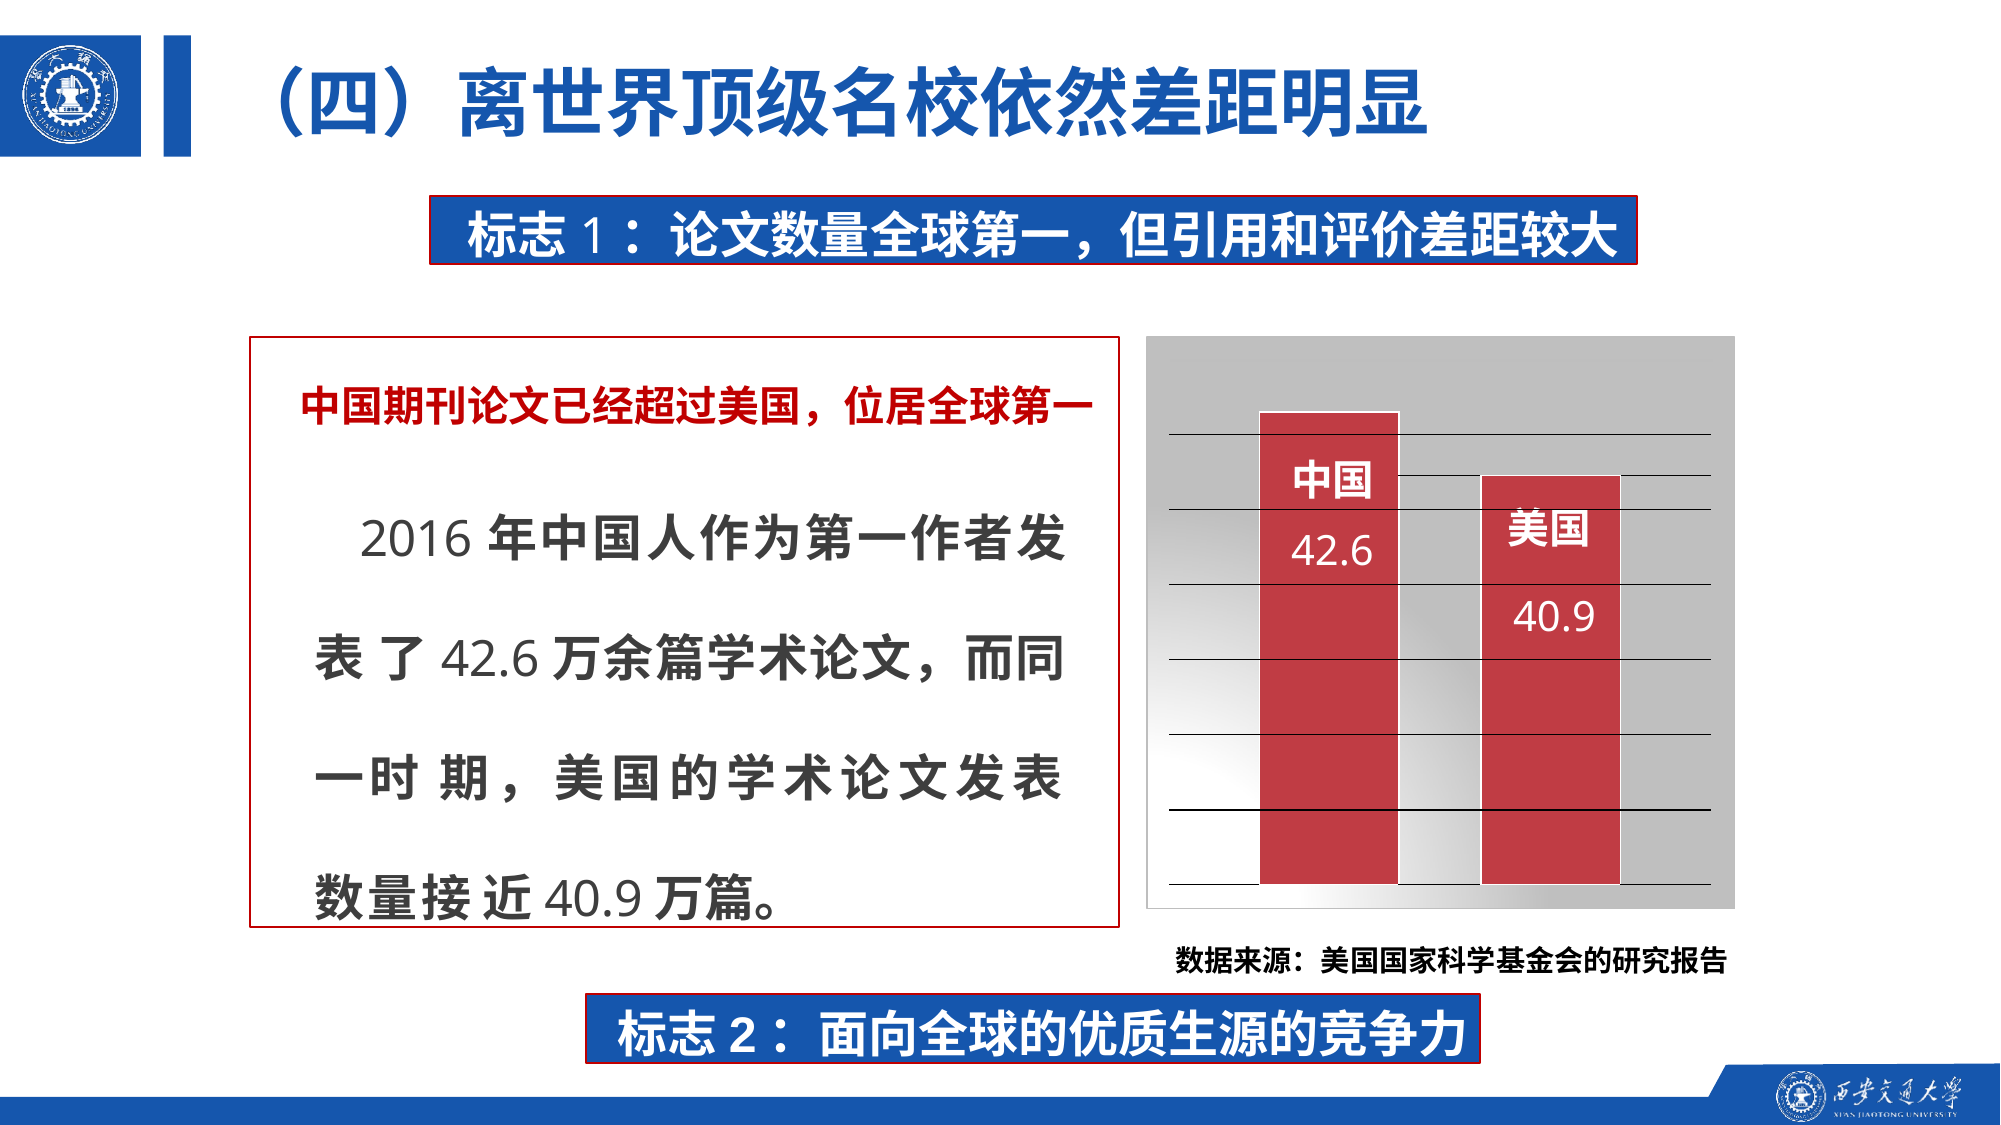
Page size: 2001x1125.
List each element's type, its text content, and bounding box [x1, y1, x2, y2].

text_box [0, 1063, 2000, 1125]
text_box 数据来源：美国国家科学基金会的研究报告 [1173, 940, 1732, 978]
text_box 标志2：面向全球的优质生源的竞争力 [586, 993, 1480, 1060]
title （四）离世界顶级名校依然差距明显 [229, 53, 1438, 244]
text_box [1146, 336, 1736, 910]
text_box 标志1：论文数量全球第一，但引用和评价差距较大 [429, 196, 1637, 264]
text_box [163, 35, 191, 157]
picture [21, 37, 121, 145]
text_box [0, 35, 141, 157]
text_box 中国期刊论文已经超过美国，位居全球第一 2016年中国人作为第一作者发表 了42.6万余篇学术论文，而同一时 期，美国的学术论文发表数量接 近40.9万篇。 [249, 337, 1120, 927]
